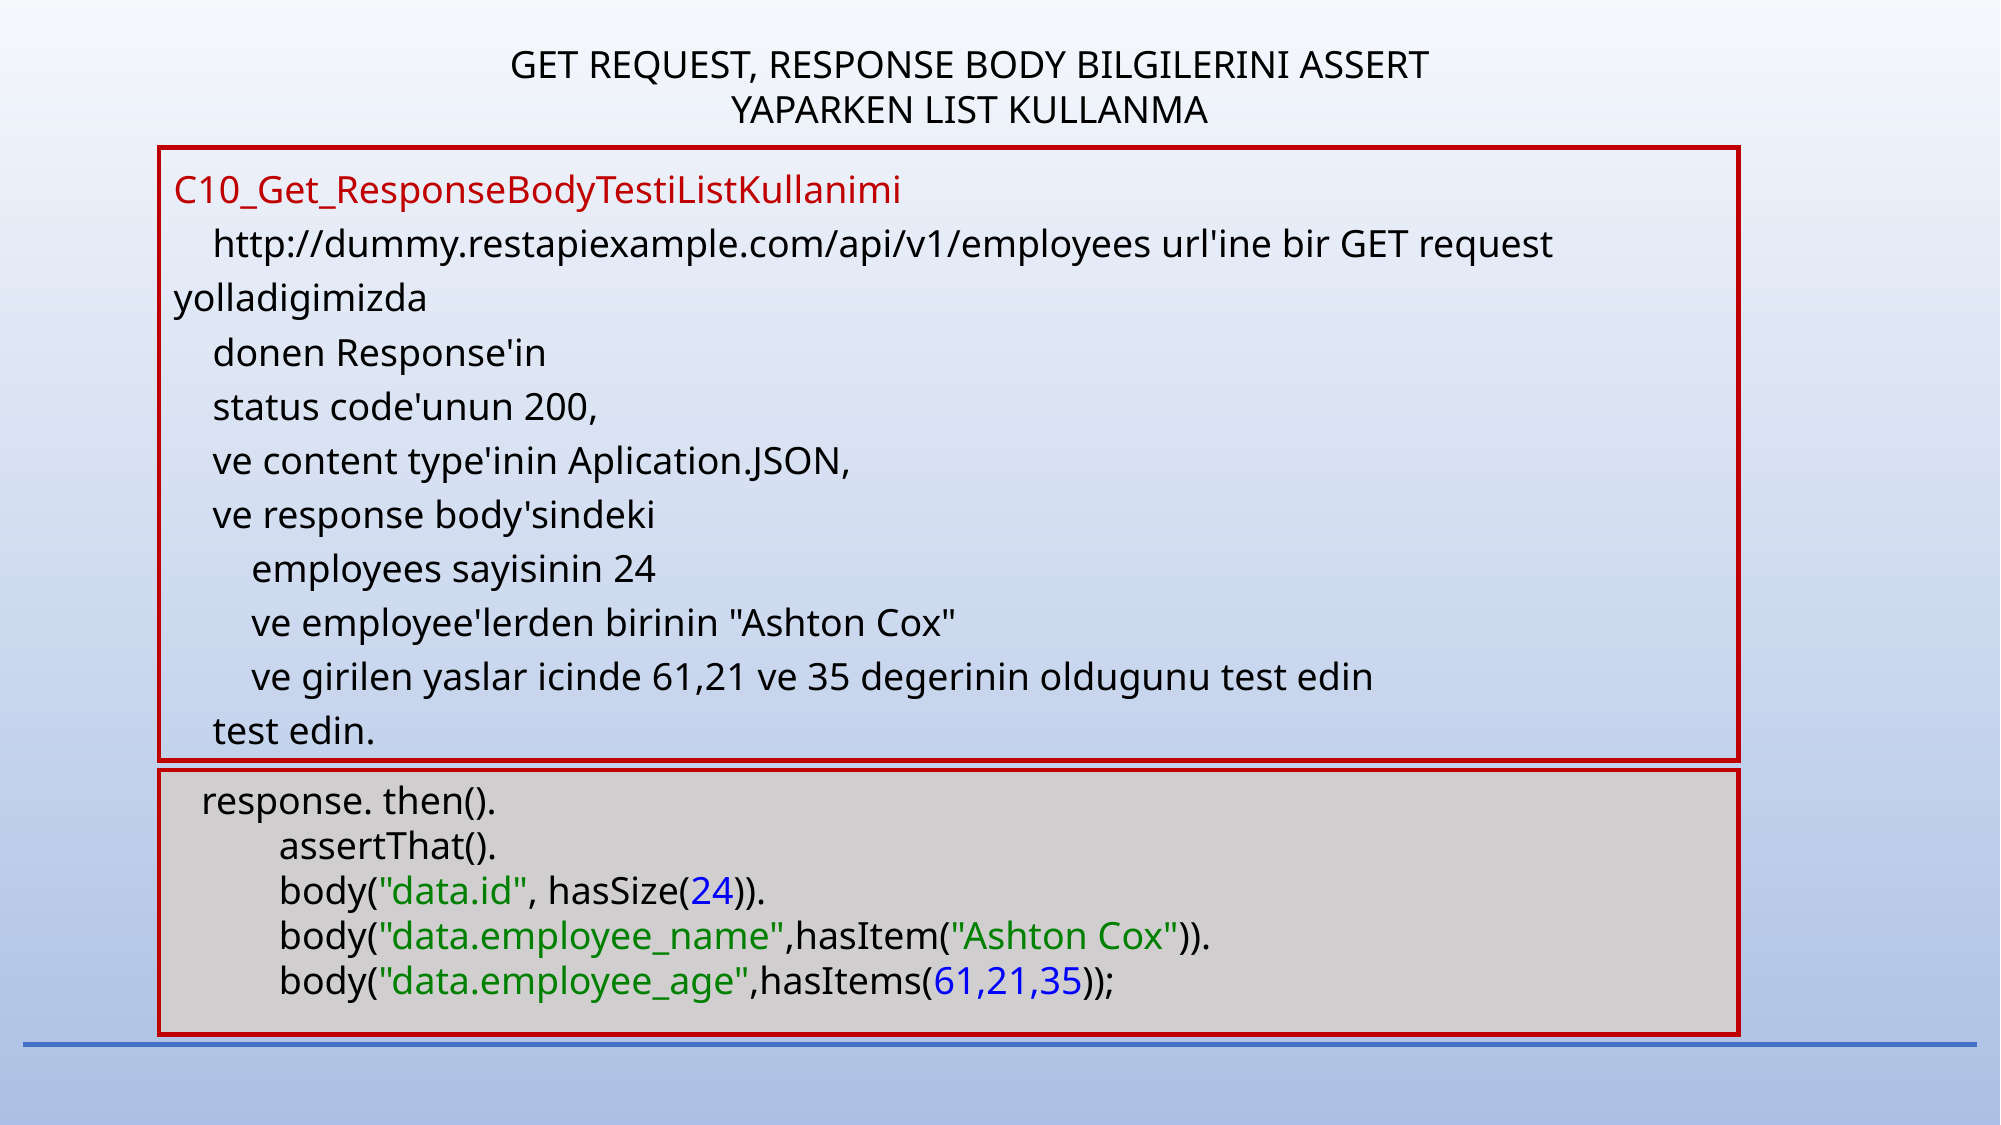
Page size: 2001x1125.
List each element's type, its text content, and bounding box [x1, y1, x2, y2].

text_box GET REQUEST, RESPONSE BODY BILGILERINI ASSERT YAPARKEN LIST KULLANMA [489, 33, 1451, 139]
text_box response. then(). assertThat(). body("data.id", hasSize(24)). body("data.employee_name",hasItem("Ashton Cox")). body("data.employee_age",hasItems(61,21,35)); [186, 769, 1516, 1010]
text_box [158, 147, 1739, 761]
text_box [158, 770, 1739, 1035]
